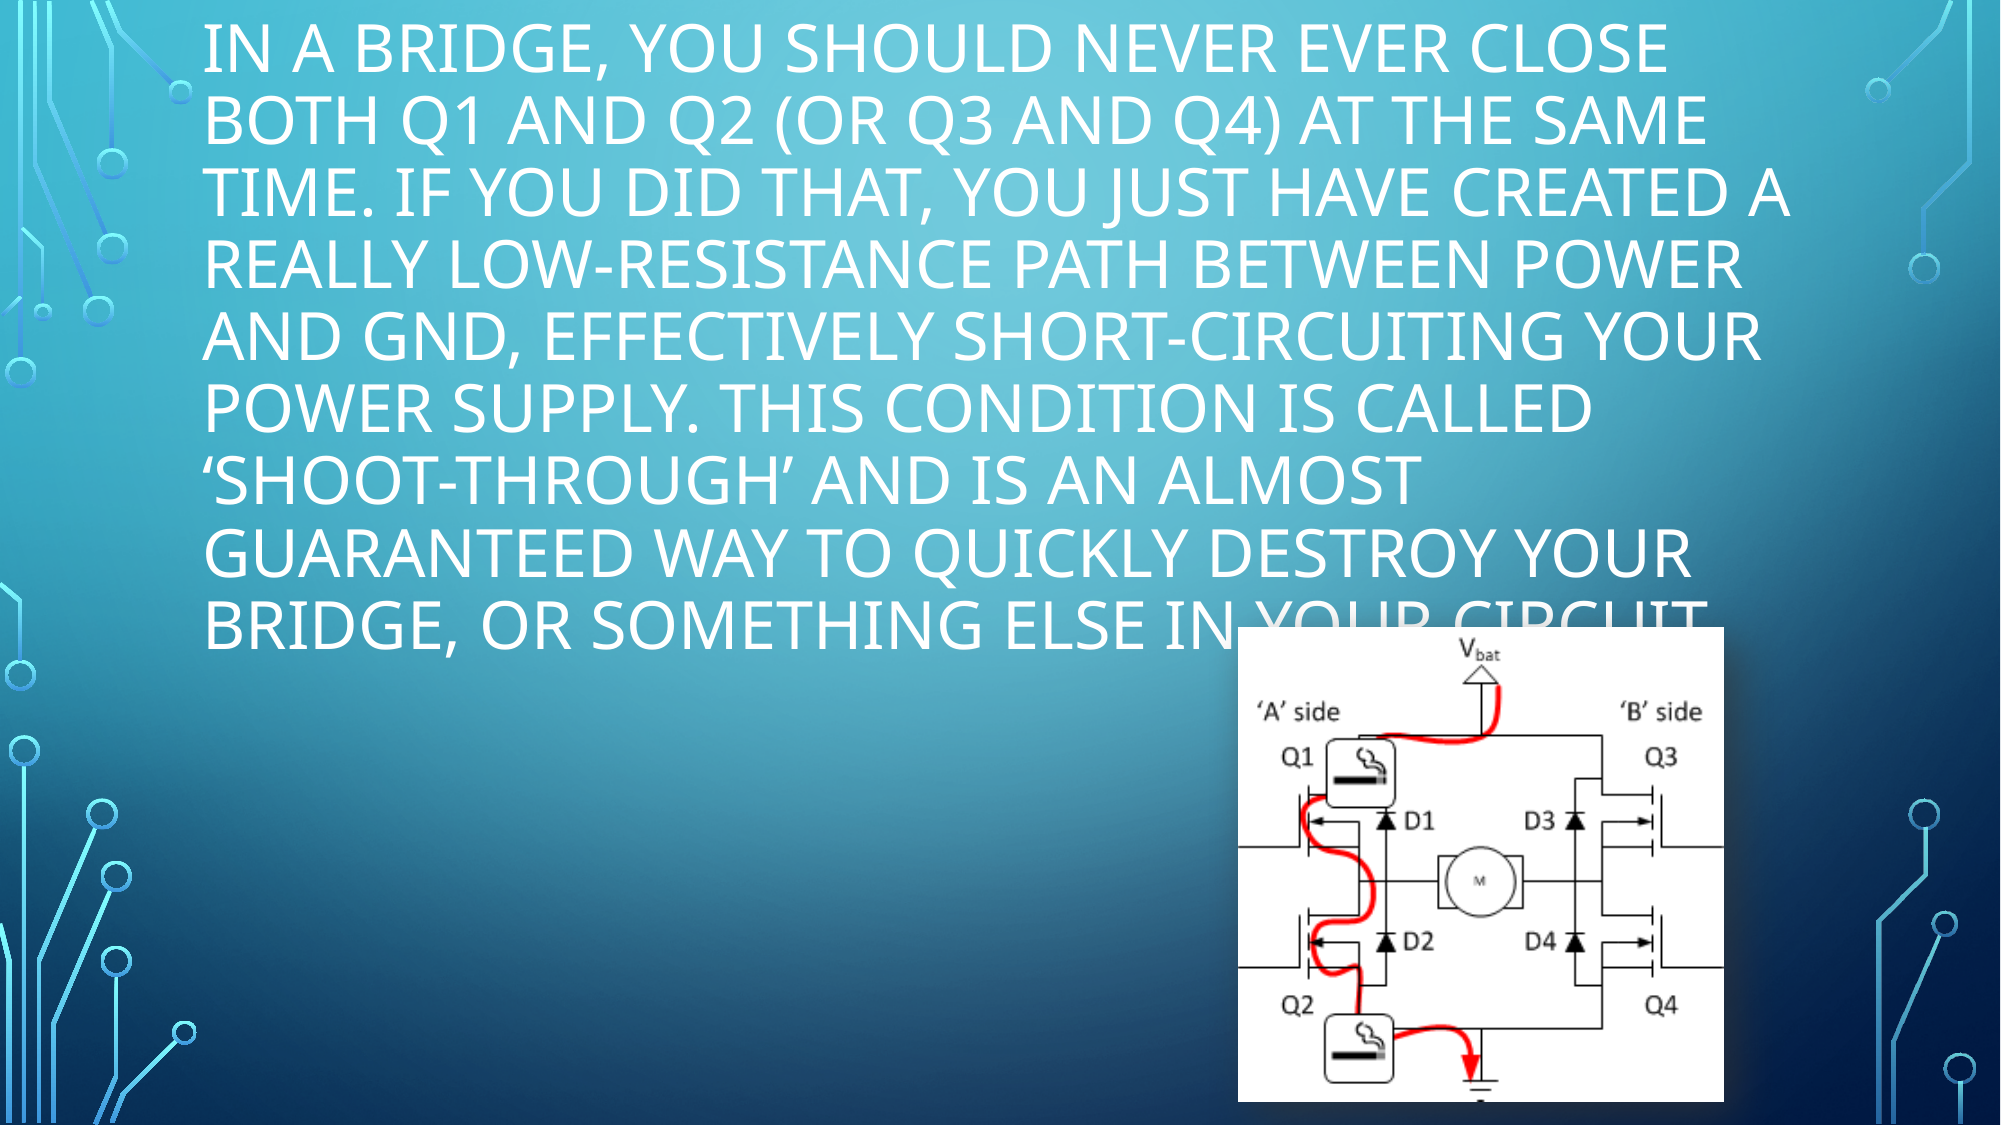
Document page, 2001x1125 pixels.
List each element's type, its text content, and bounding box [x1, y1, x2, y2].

title In a bridge, you should never ever close both Q1 and Q2 (or Q3 and Q4) at the same time. If you did that, you just have created a really low-resistance path between power and GND, effectively short-circuiting your power supply. This condition is called ‘shoot-through’ and is an almost guaranteed way to quickly destroy your bridge, or something else in your circuit. [187, 0, 1813, 679]
picture [1238, 627, 1724, 1102]
